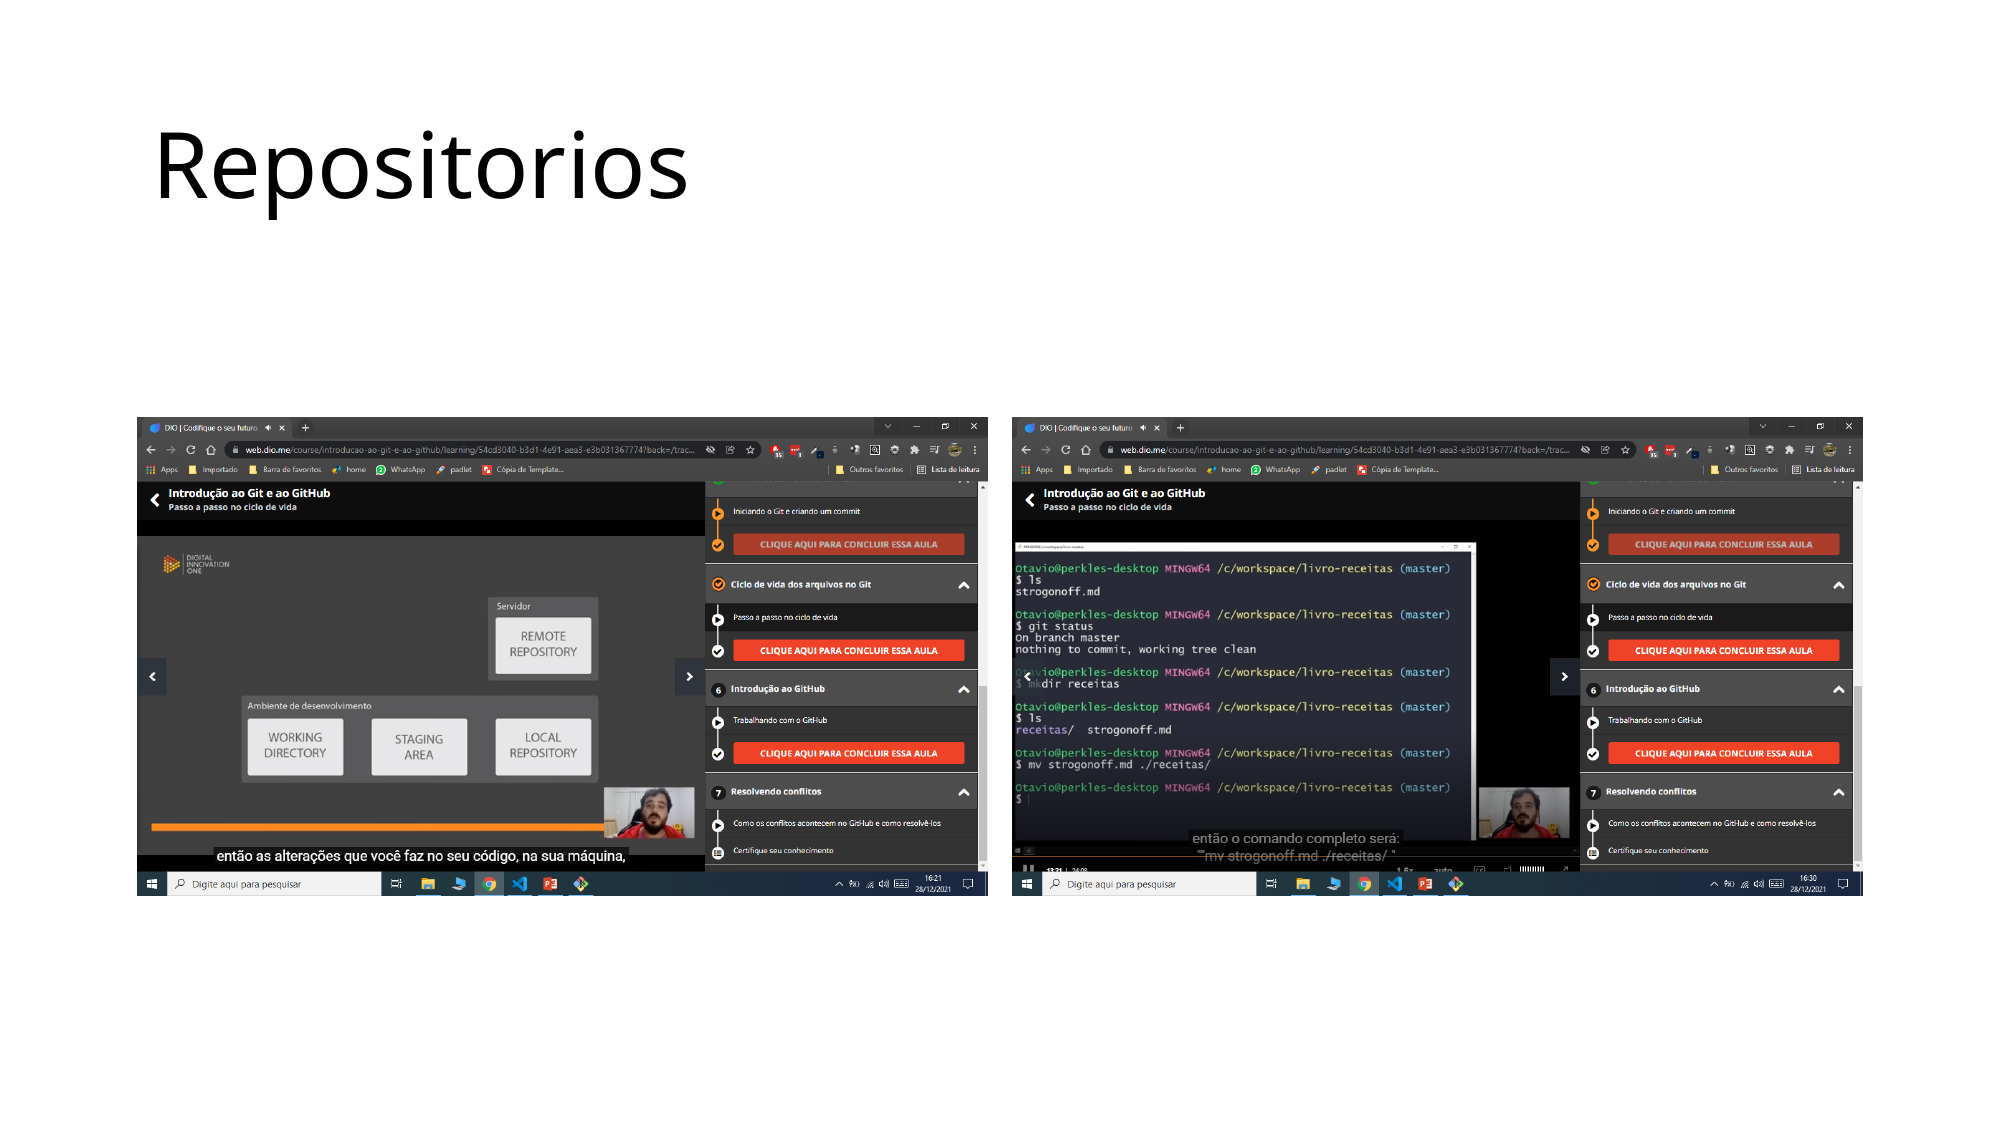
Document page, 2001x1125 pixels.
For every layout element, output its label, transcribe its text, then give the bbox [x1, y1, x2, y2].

title Repositorios [137, 59, 1863, 278]
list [137, 417, 988, 896]
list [1012, 417, 1863, 896]
